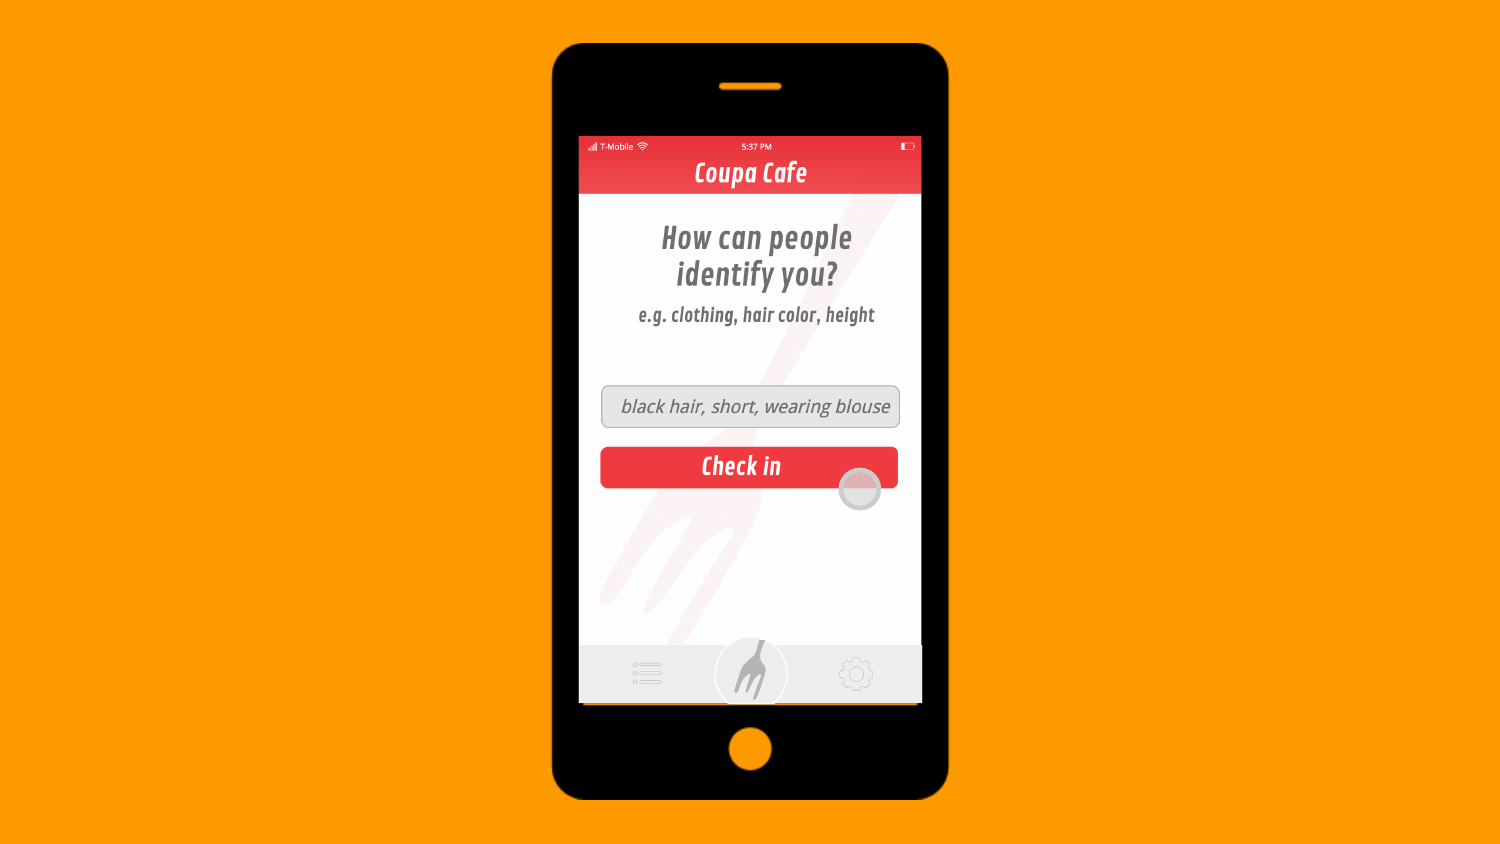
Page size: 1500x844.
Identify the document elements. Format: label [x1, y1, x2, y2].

picture [549, 43, 951, 801]
